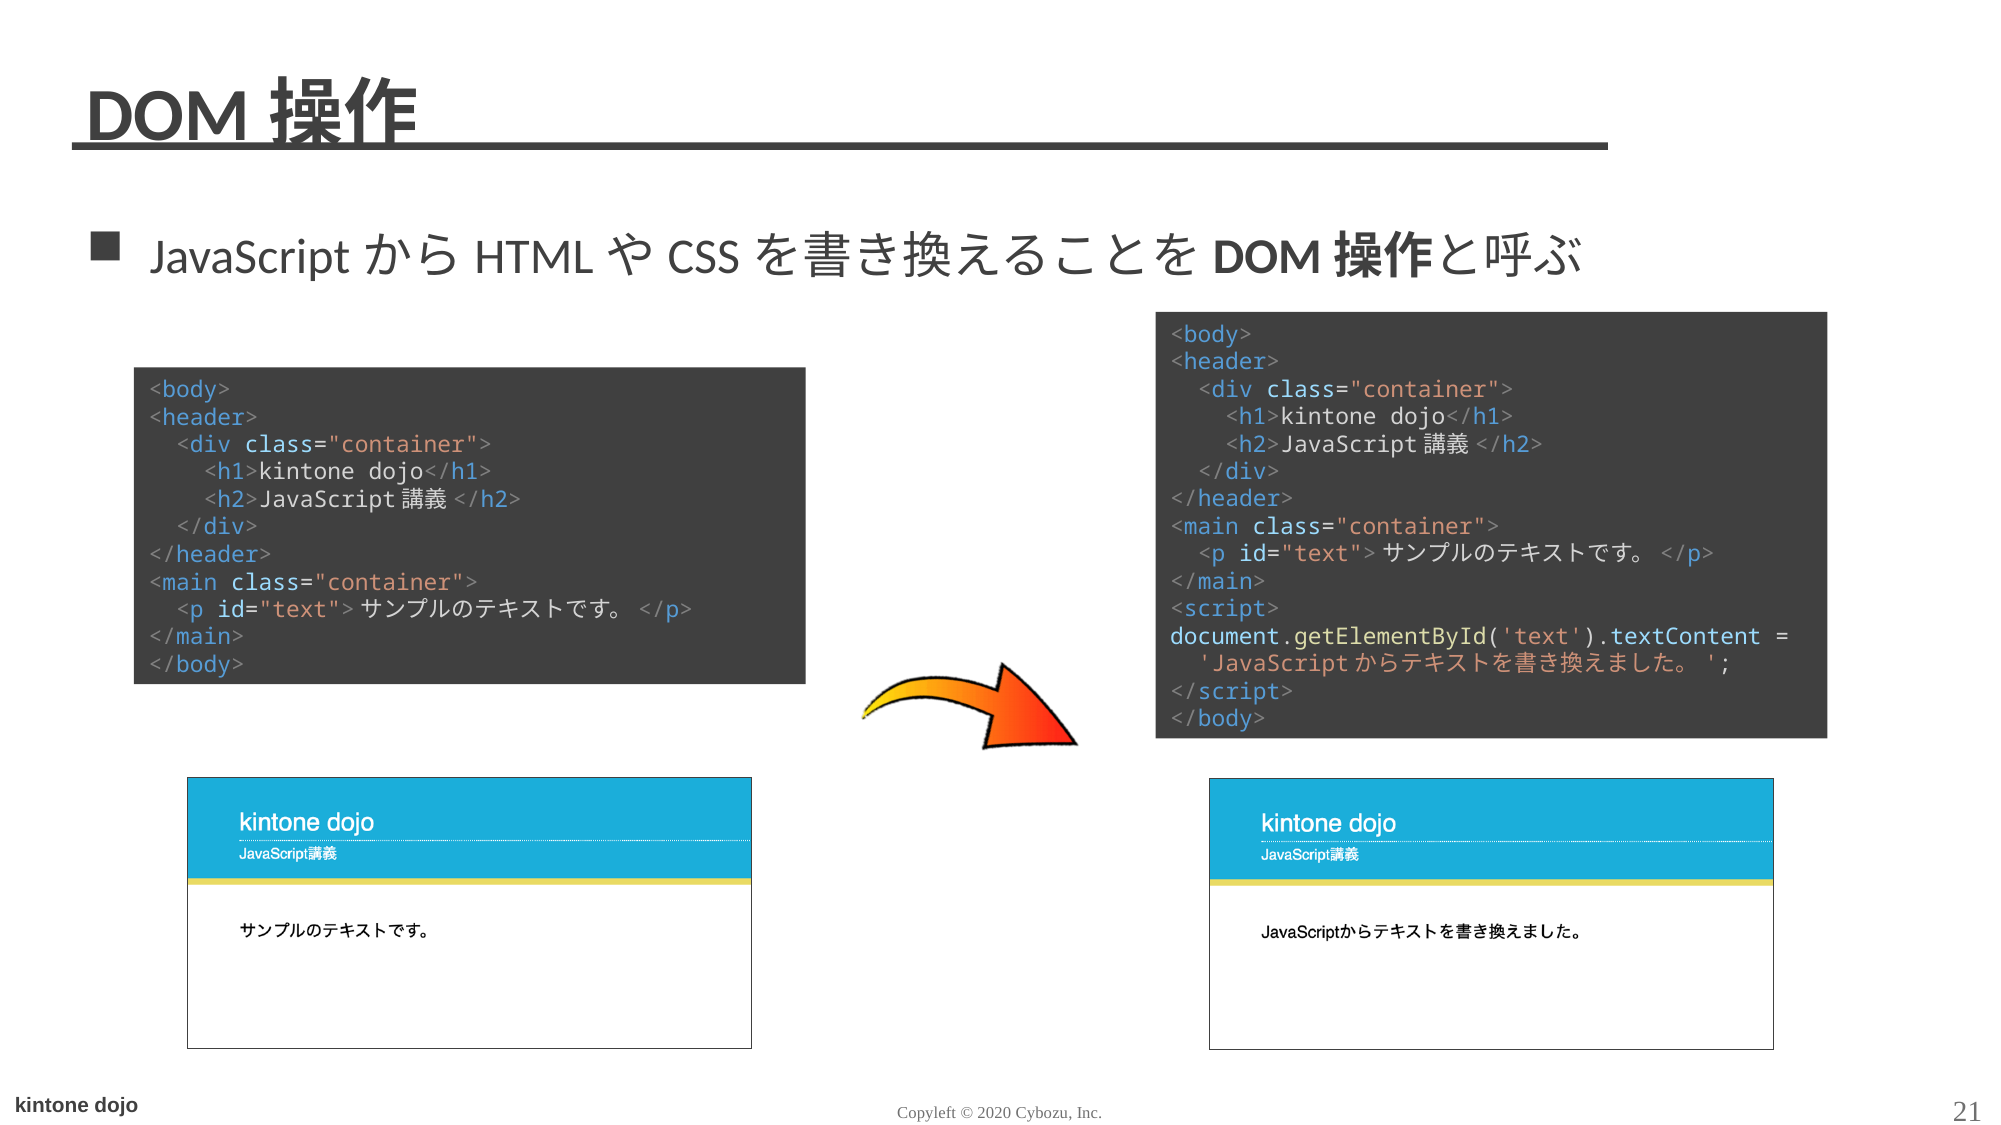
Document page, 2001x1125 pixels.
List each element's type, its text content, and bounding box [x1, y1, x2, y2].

title DOM操作 [71, 58, 1958, 171]
picture [1209, 778, 1774, 1050]
text_box <body> <header> <div class="container"> <h1>kintone dojo</h1> <h2>JavaScript講義</h2> </div> </header> <main class="container"> <p id="text">サンプルのテキストです。</p> </main> <script> document.getElementById('text').textContent = 'JavaScriptからテキストを書き換えました。'; </script> </body> [1155, 311, 1828, 739]
slide_number 21 [1735, 1084, 1998, 1125]
text_box <body> <header> <div class="container"> <h1>kintone dojo</h1> <h2>JavaScript講義</h2> </div> </header> <main class="container"> <p id="text">サンプルのテキストです。</p> </main> </body> [133, 367, 806, 685]
picture [839, 597, 1113, 845]
list JavaScriptからHTMLやCSSを書き換えることをDOM操作と呼ぶ [71, 215, 1958, 1067]
footer Copyleft © 2020 Cybozu, Inc. [662, 1098, 1338, 1125]
picture [187, 777, 752, 1049]
